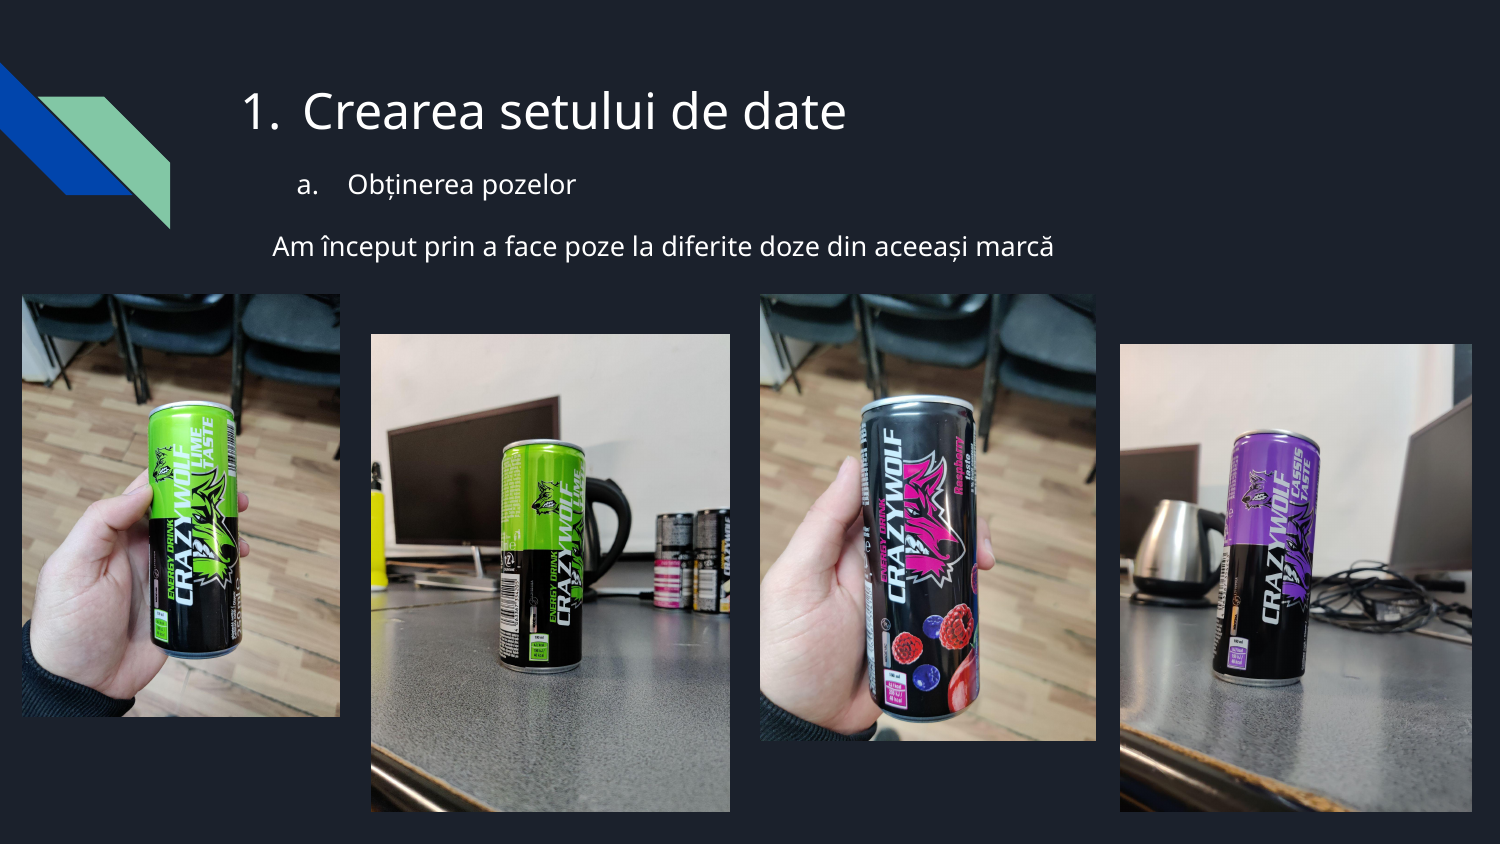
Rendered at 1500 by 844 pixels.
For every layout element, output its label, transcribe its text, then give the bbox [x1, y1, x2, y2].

picture [760, 294, 1096, 742]
picture [1120, 344, 1472, 812]
picture [370, 333, 730, 812]
list Obținerea pozelor Am început prin a face poze la diferite doze din aceeași marcă [257, 147, 1413, 626]
picture [22, 294, 340, 718]
title Crearea setului de date [212, 64, 1368, 215]
